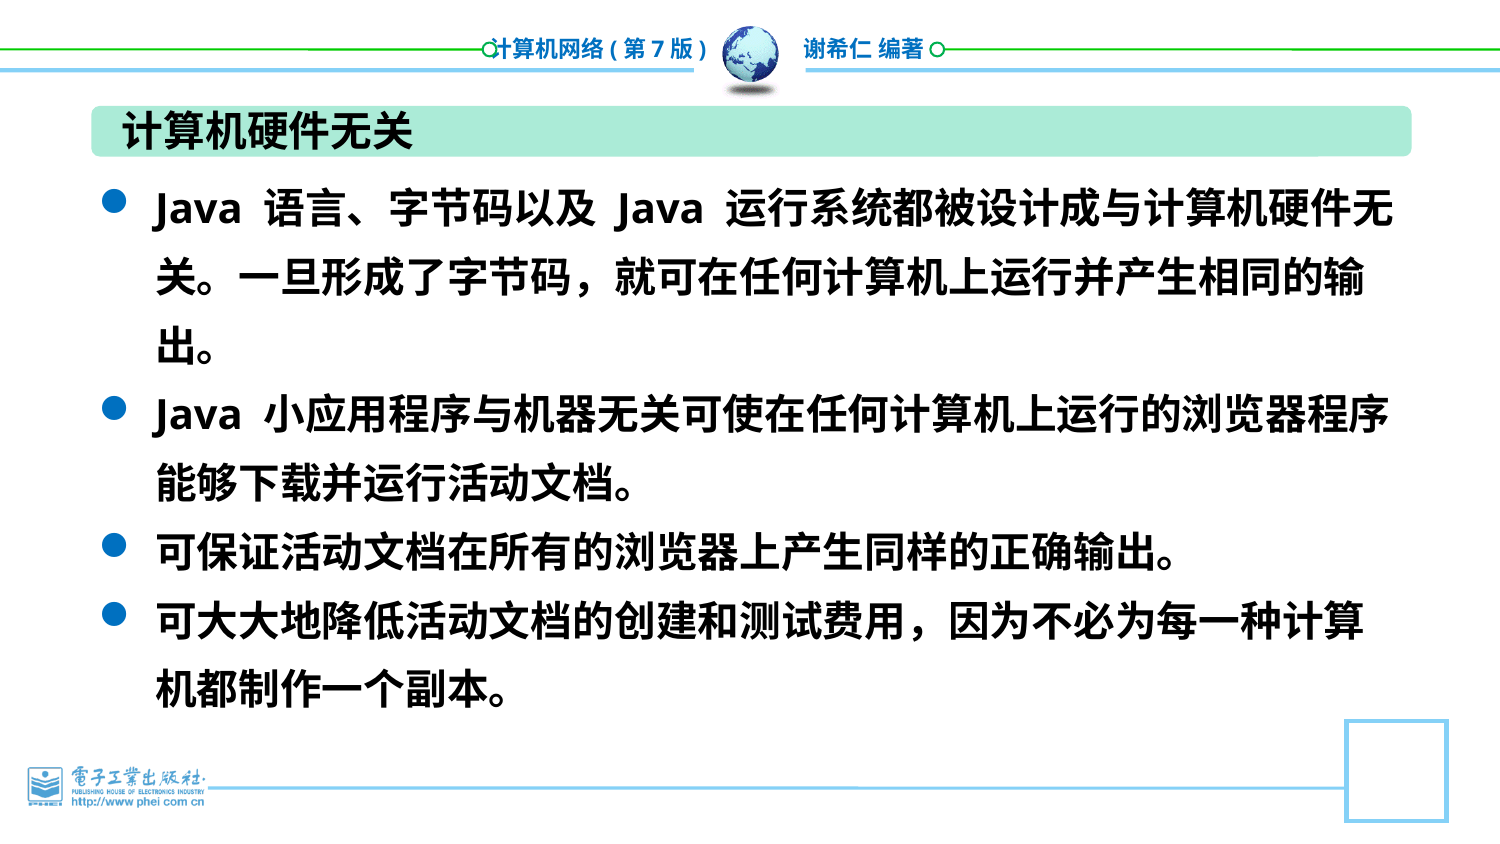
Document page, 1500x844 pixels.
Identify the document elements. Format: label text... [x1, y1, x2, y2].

picture [720, 24, 780, 100]
picture [23, 764, 208, 809]
text_box [91, 105, 107, 157]
text_box 计算机硬件无关 [107, 97, 430, 163]
text_box [430, 105, 1412, 157]
text_box Java 语言、字节码以及 Java 运行系统都被设计成与计算机硬件无关。一旦形成了字节码，就可在任何计算机上运行并产生相同的输出。 Java 小应用程序与机器无关可使在任何计算机上运行的浏览器程序能够下载并运行活动文档。 可保证活动文档在所有的浏览器上产生同样的正确输出。 可大大地降低活动文档的创建和测试费用，因为不必为每一种计算机都制作一个副本。 [83, 155, 1412, 721]
